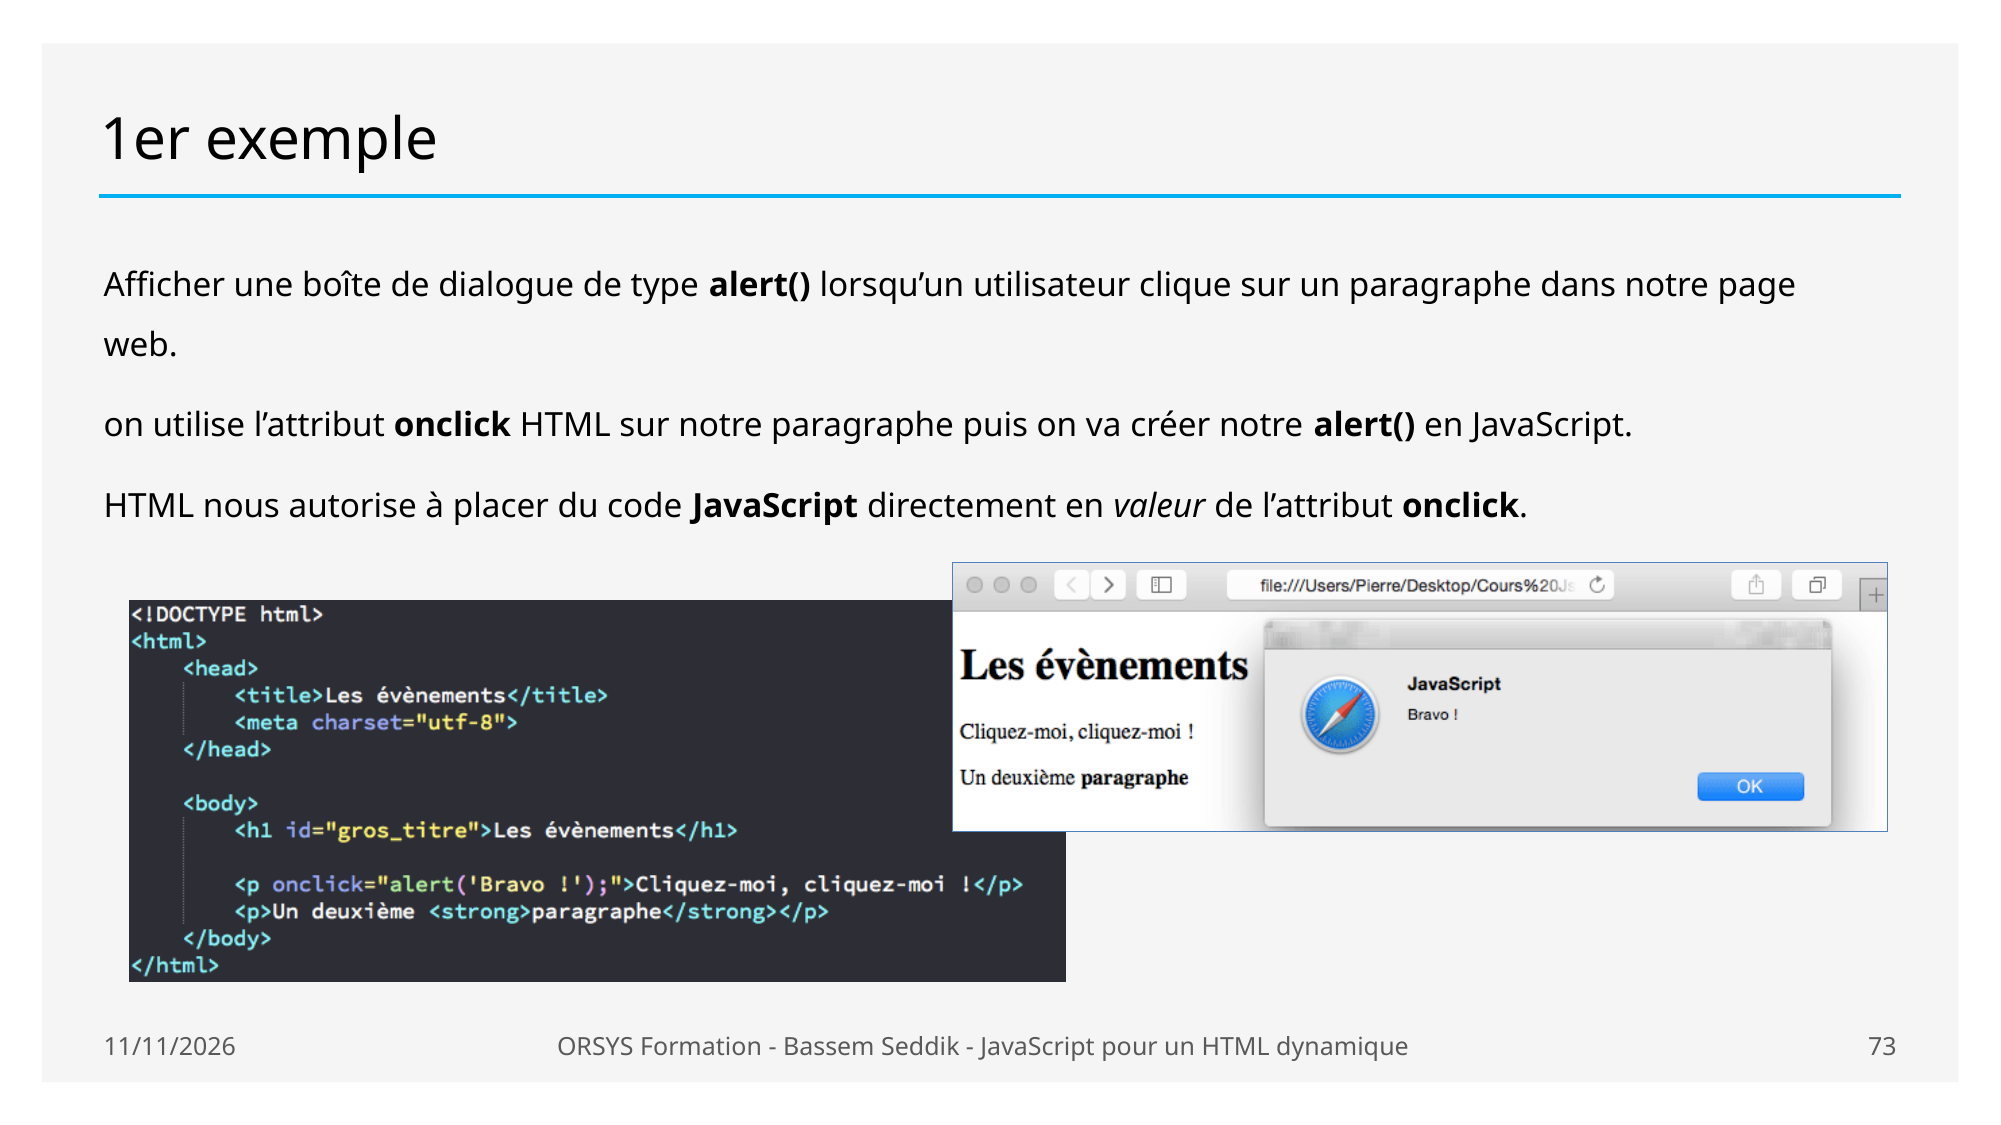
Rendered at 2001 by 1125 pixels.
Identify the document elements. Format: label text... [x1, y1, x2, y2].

title 1er exemple [85, 73, 1888, 179]
list Afficher une boîte de dialogue de type alert() lorsqu’un utilisateur clique sur un paragraphe dans notre page web. on utilise l’attribut onclick HTML sur notre paragraphe puis on va créer notre alert() en JavaScript. HTML nous autorise à placer du code JavaScript directement en valeur de l’attribut onclick. [88, 235, 1891, 982]
footer ORSYS Formation - Bassem Seddik - JavaScript pour un HTML dynamique [340, 1017, 1626, 1078]
picture [129, 562, 1888, 982]
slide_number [88, 1017, 340, 1078]
slide_number 73 [1626, 1017, 1912, 1078]
